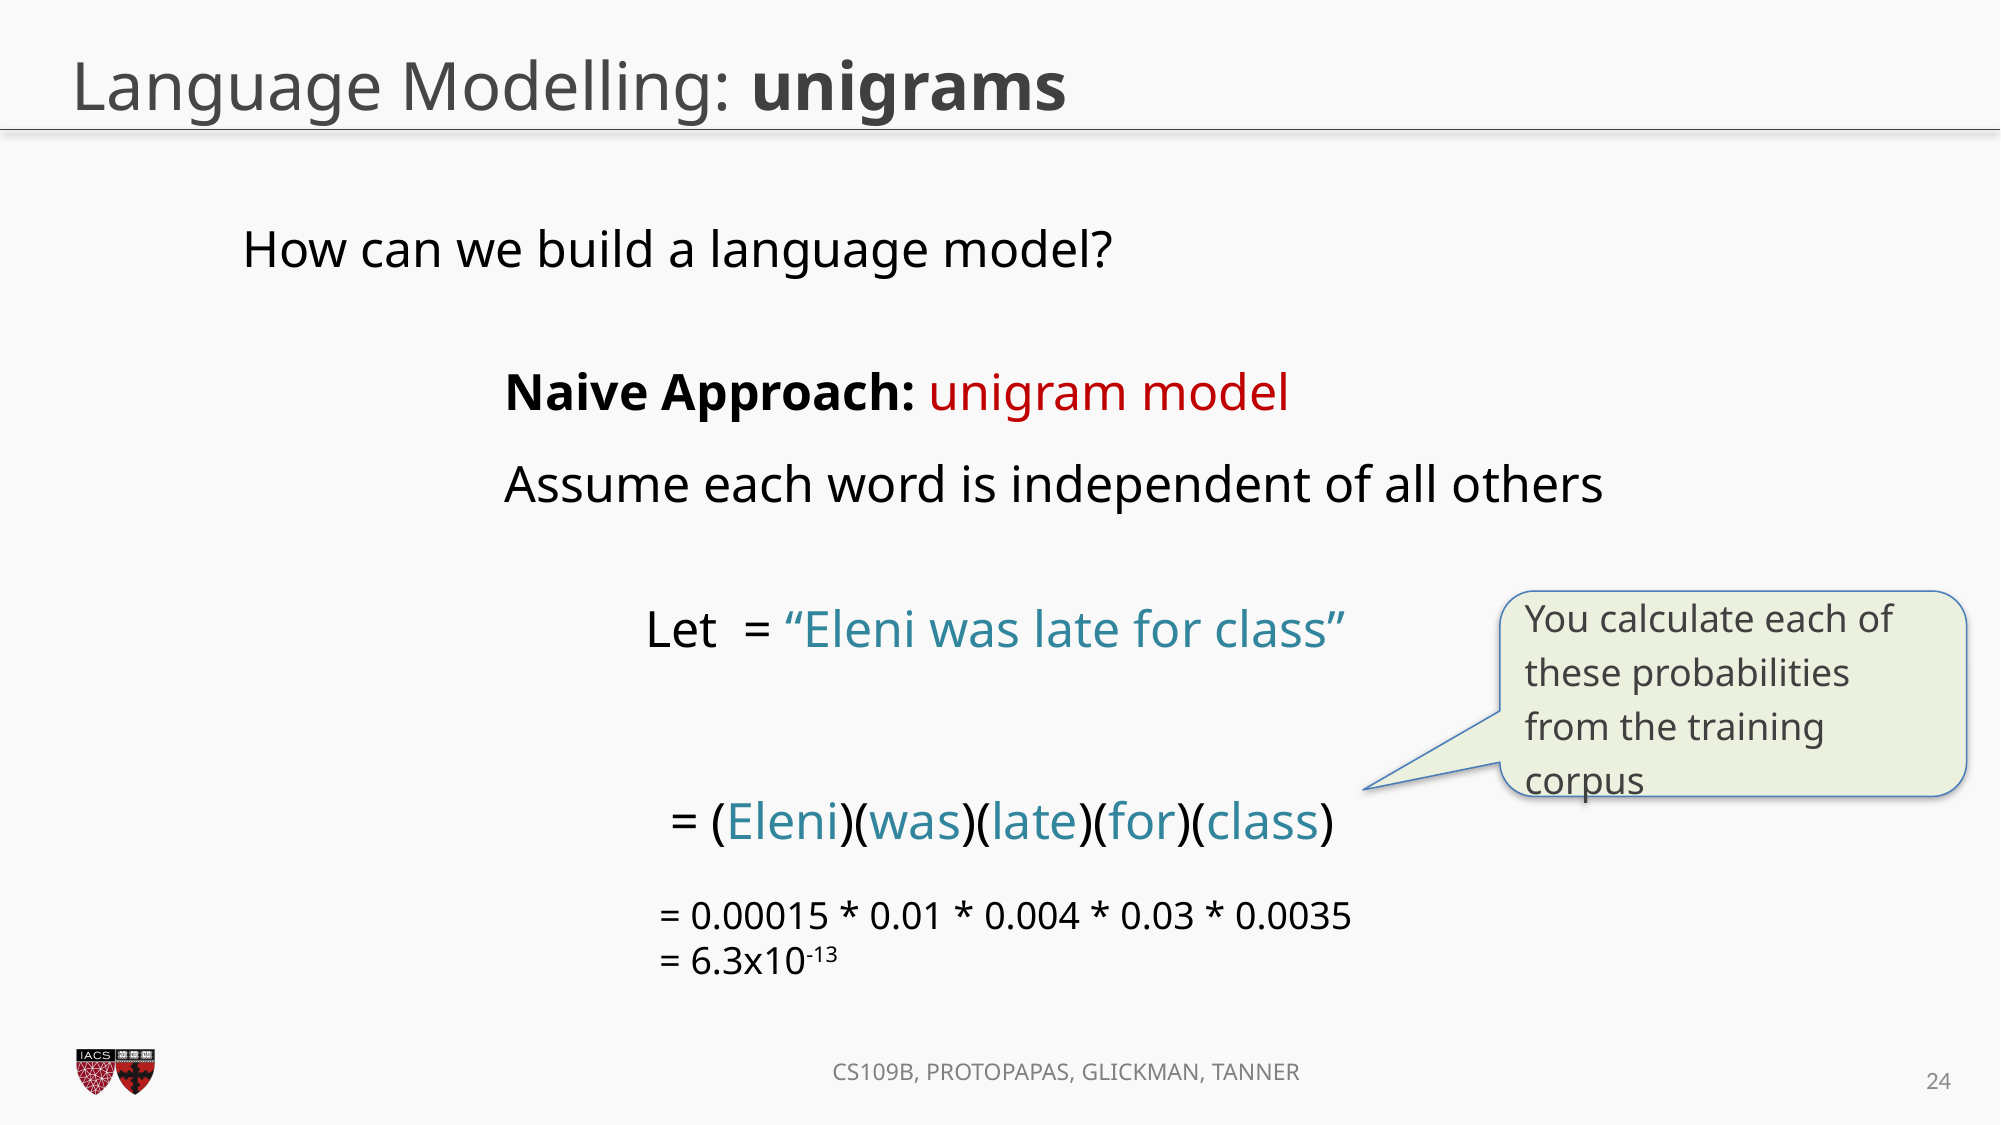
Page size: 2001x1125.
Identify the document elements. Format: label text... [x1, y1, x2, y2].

text_box How can we build a language model? [227, 197, 1138, 289]
picture [75, 1049, 155, 1095]
text_box You calculate each of these probabilities from the training corpus [1362, 590, 1968, 798]
text_box Naive Approach: unigram model Assume each word is independent of all others [489, 340, 1723, 580]
slide_number 24 [1500, 1050, 1967, 1110]
text_box = 0.00015 * 0.01 * 0.004 * 0.03 * 0.0035 = 6.3x10-13 [644, 884, 1368, 989]
title Language Modelling: unigrams [56, 36, 1524, 227]
